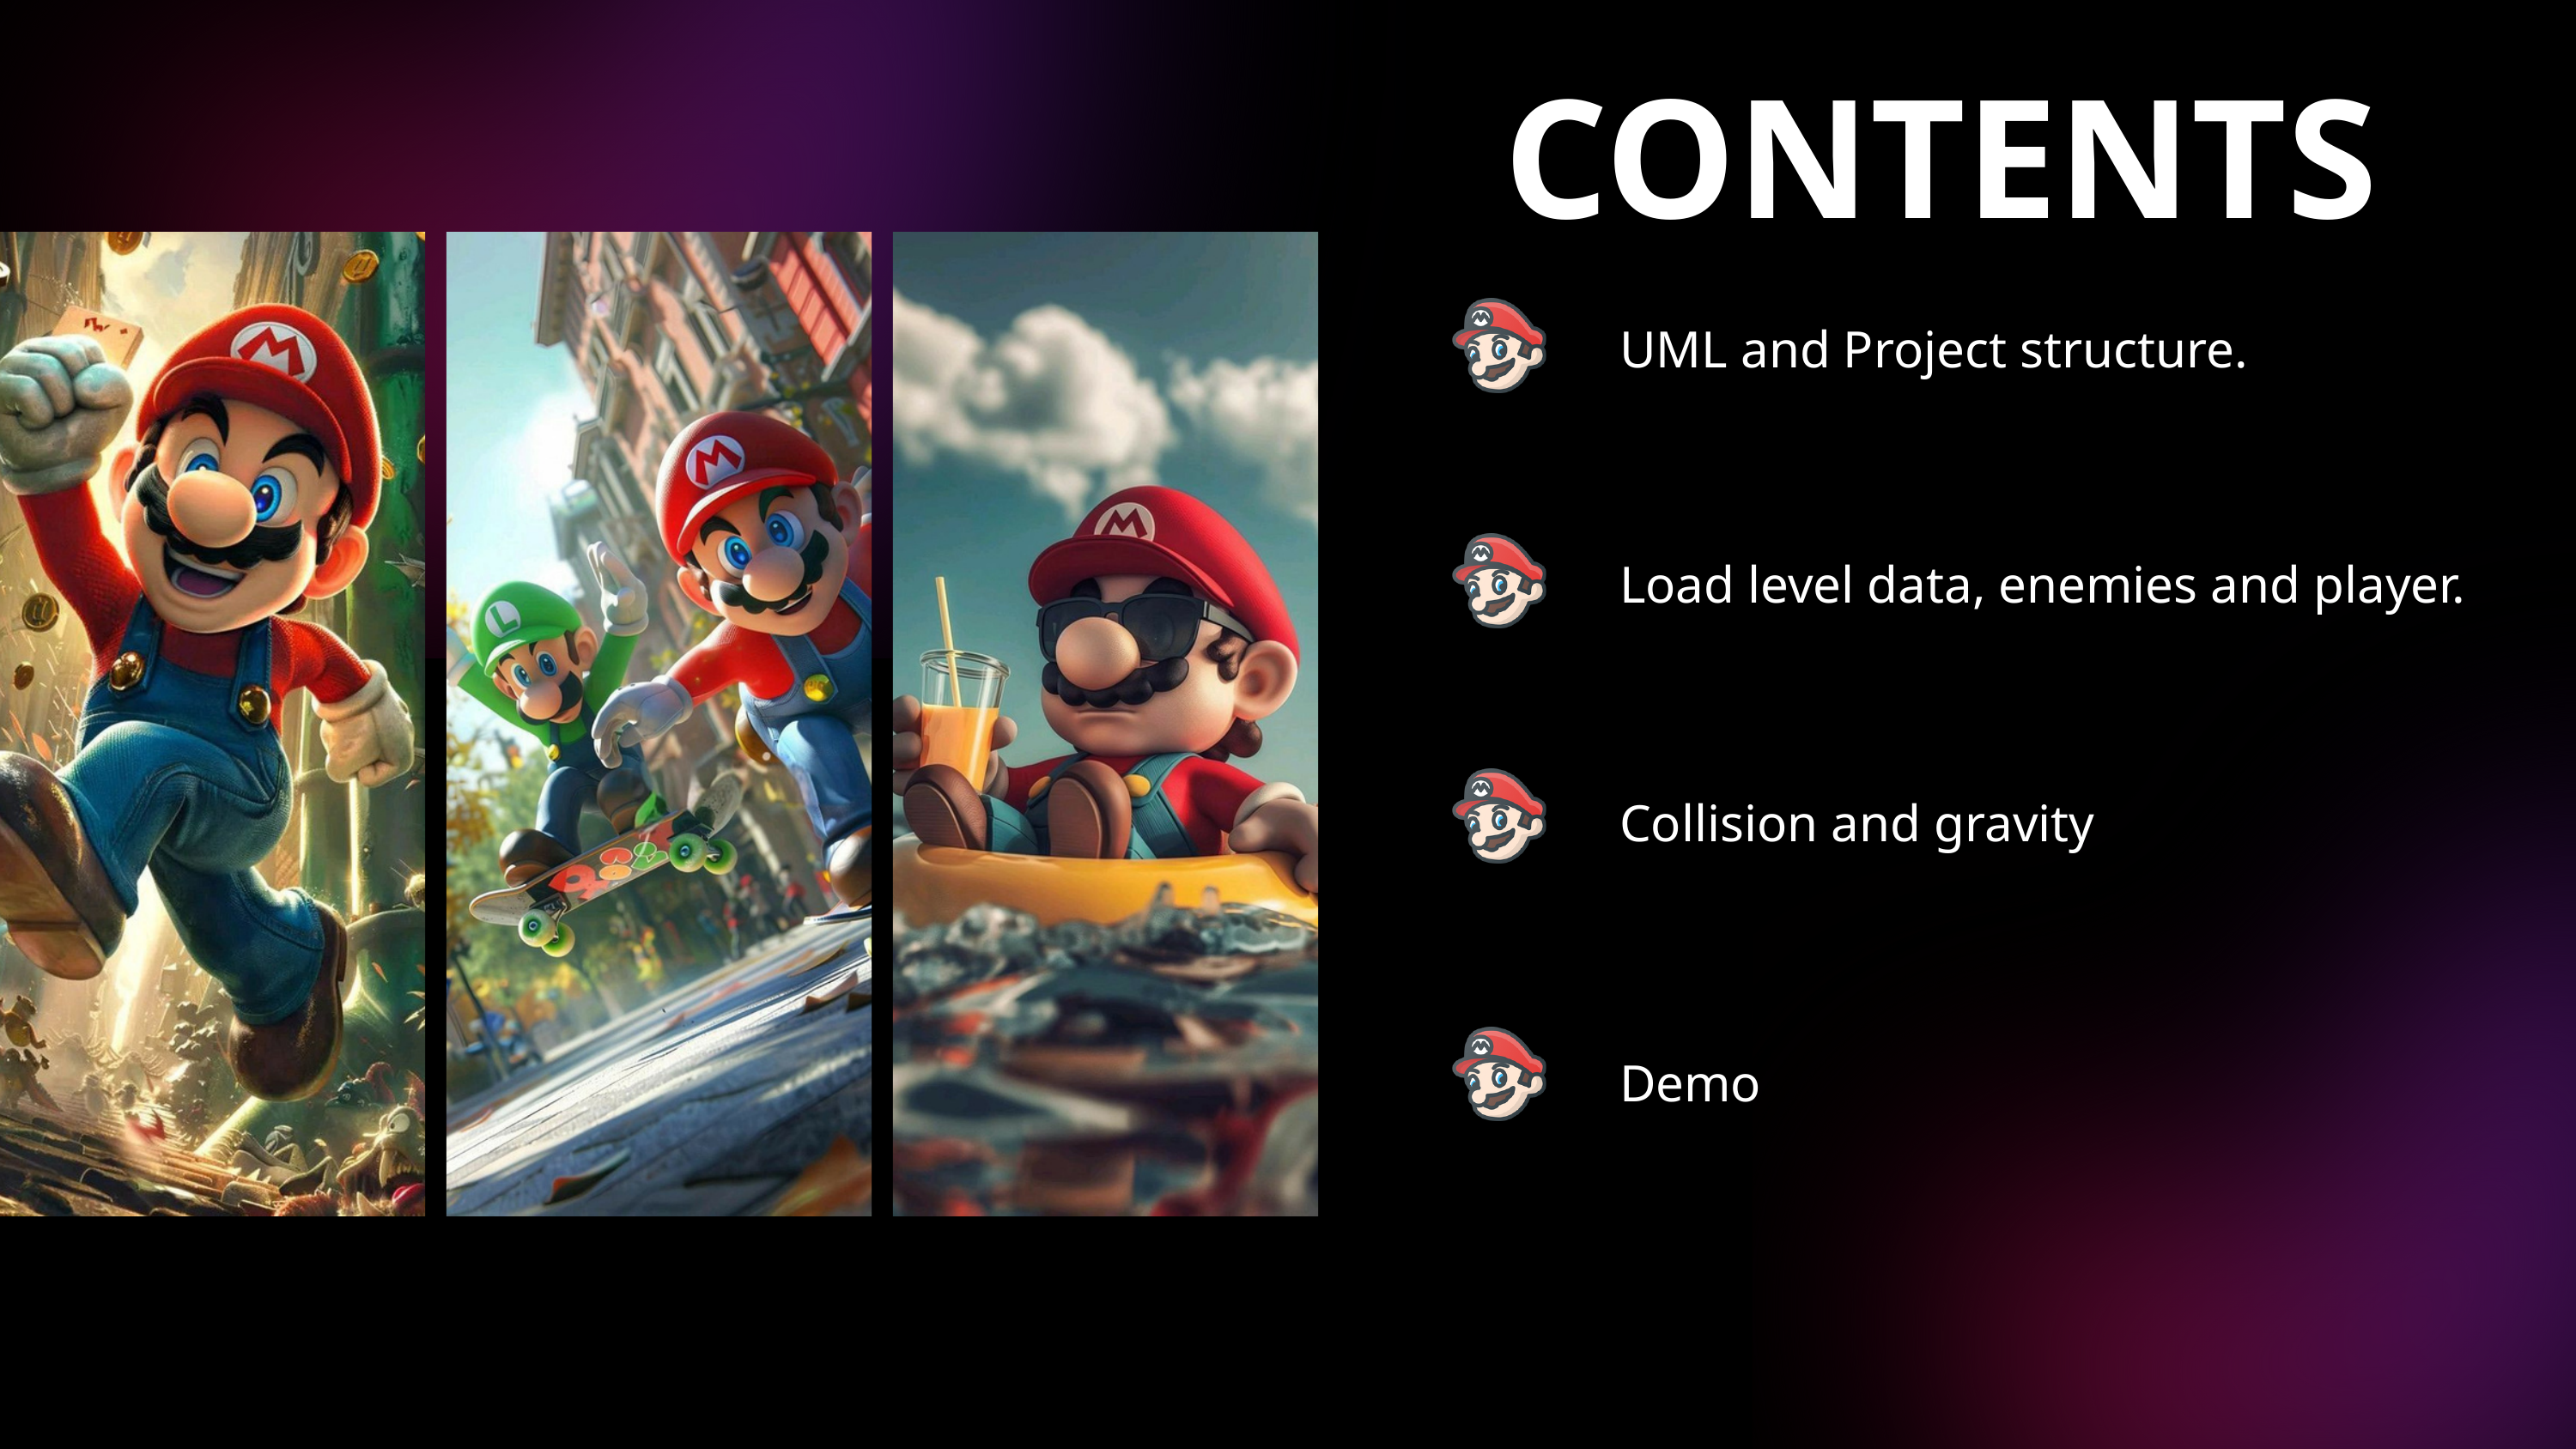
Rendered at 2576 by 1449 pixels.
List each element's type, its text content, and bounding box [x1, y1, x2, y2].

text_box [0, 0, 1407, 658]
text_box [1452, 1027, 1546, 1121]
text_box [1452, 533, 1546, 628]
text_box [892, 232, 1319, 1217]
text_box Collision and gravity [1619, 766, 2432, 852]
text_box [446, 232, 872, 1217]
text_box [1452, 298, 1546, 393]
text_box UML and Project structure. [1619, 293, 2299, 379]
text_box [1752, 518, 2576, 1449]
text_box Demo [1619, 1027, 2432, 1113]
text_box [1452, 768, 1546, 864]
text_box Load level data, enemies and player. [1619, 528, 2544, 699]
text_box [0, 232, 426, 1217]
text_box CONTENTS [1484, 58, 2399, 252]
